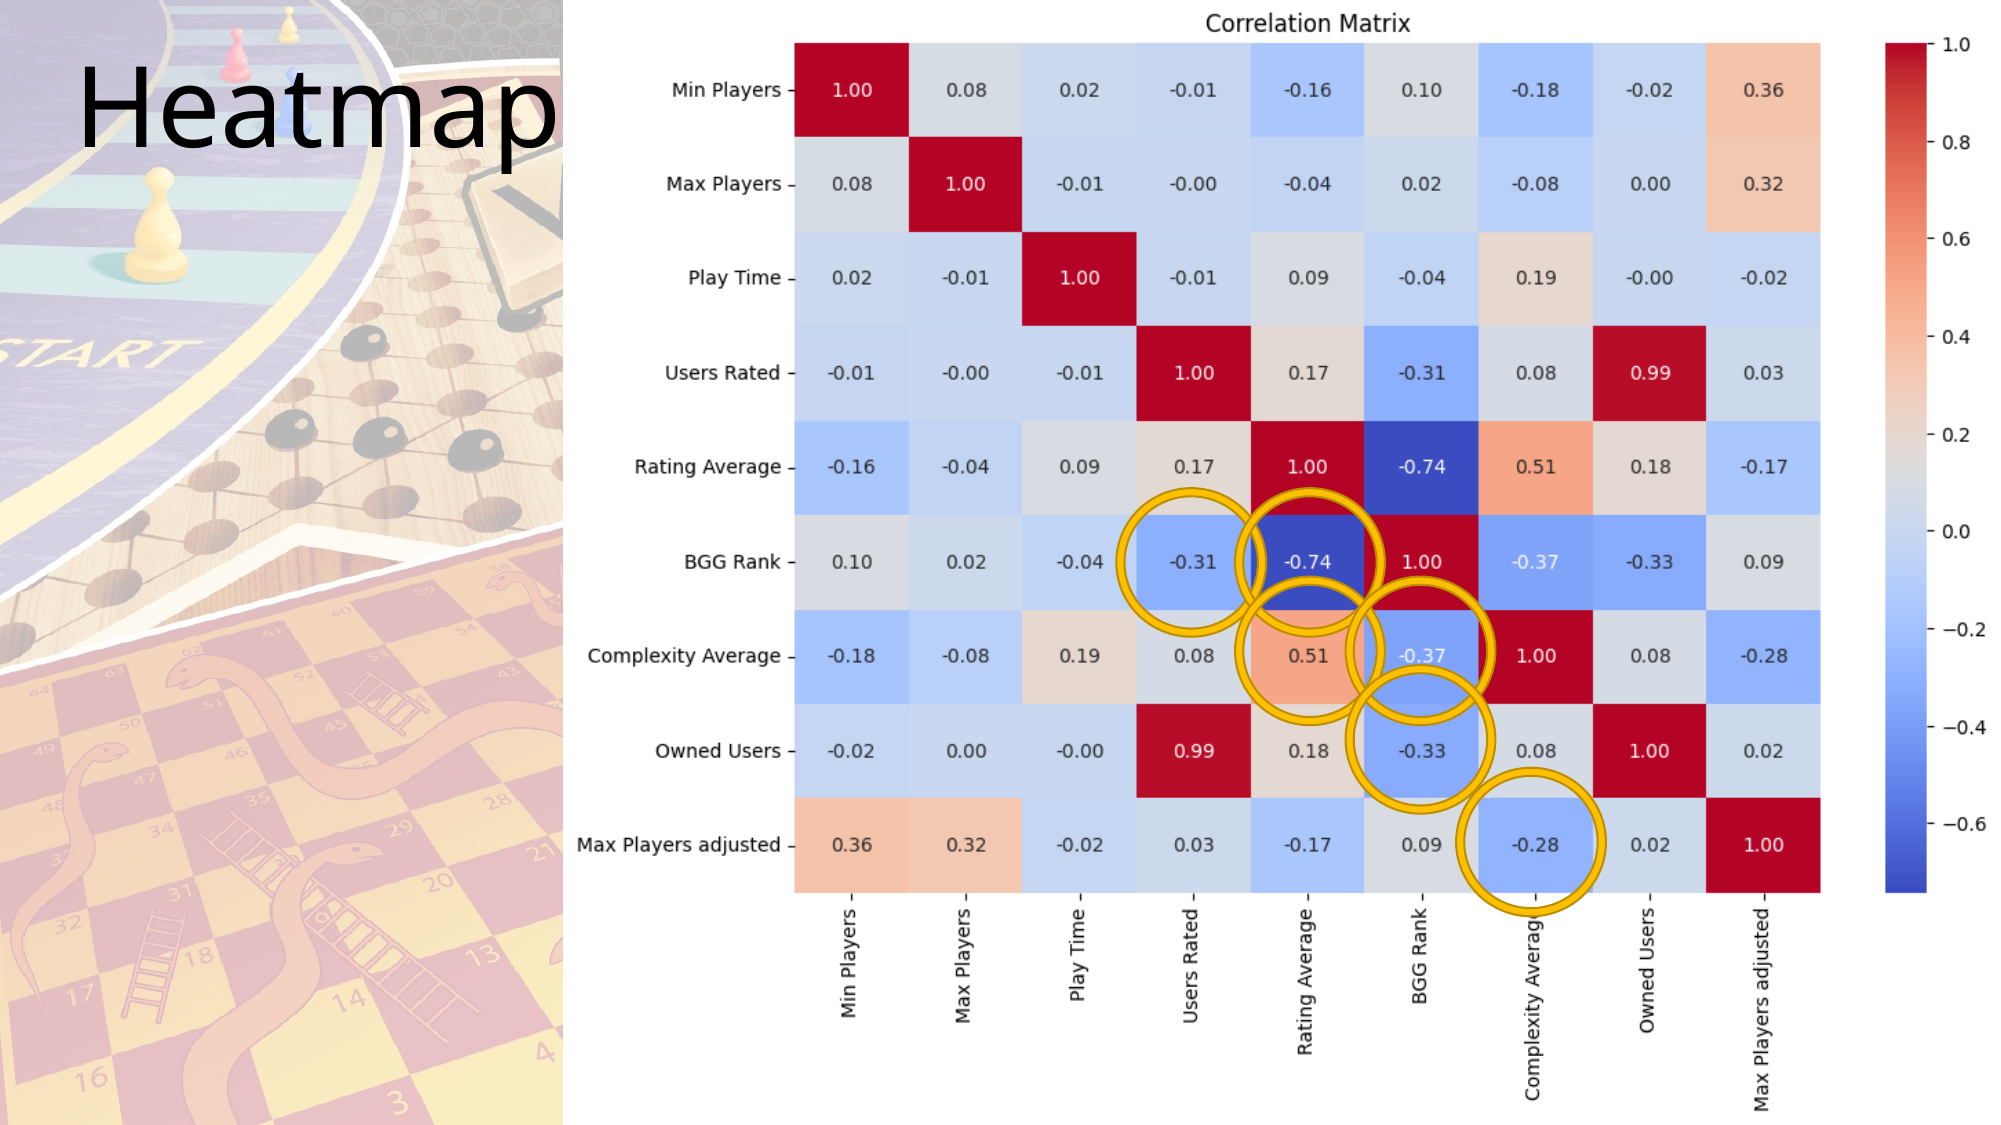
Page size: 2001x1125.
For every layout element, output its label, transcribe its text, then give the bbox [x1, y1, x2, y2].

title Heatmap [59, 2, 563, 221]
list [563, 0, 2000, 1125]
